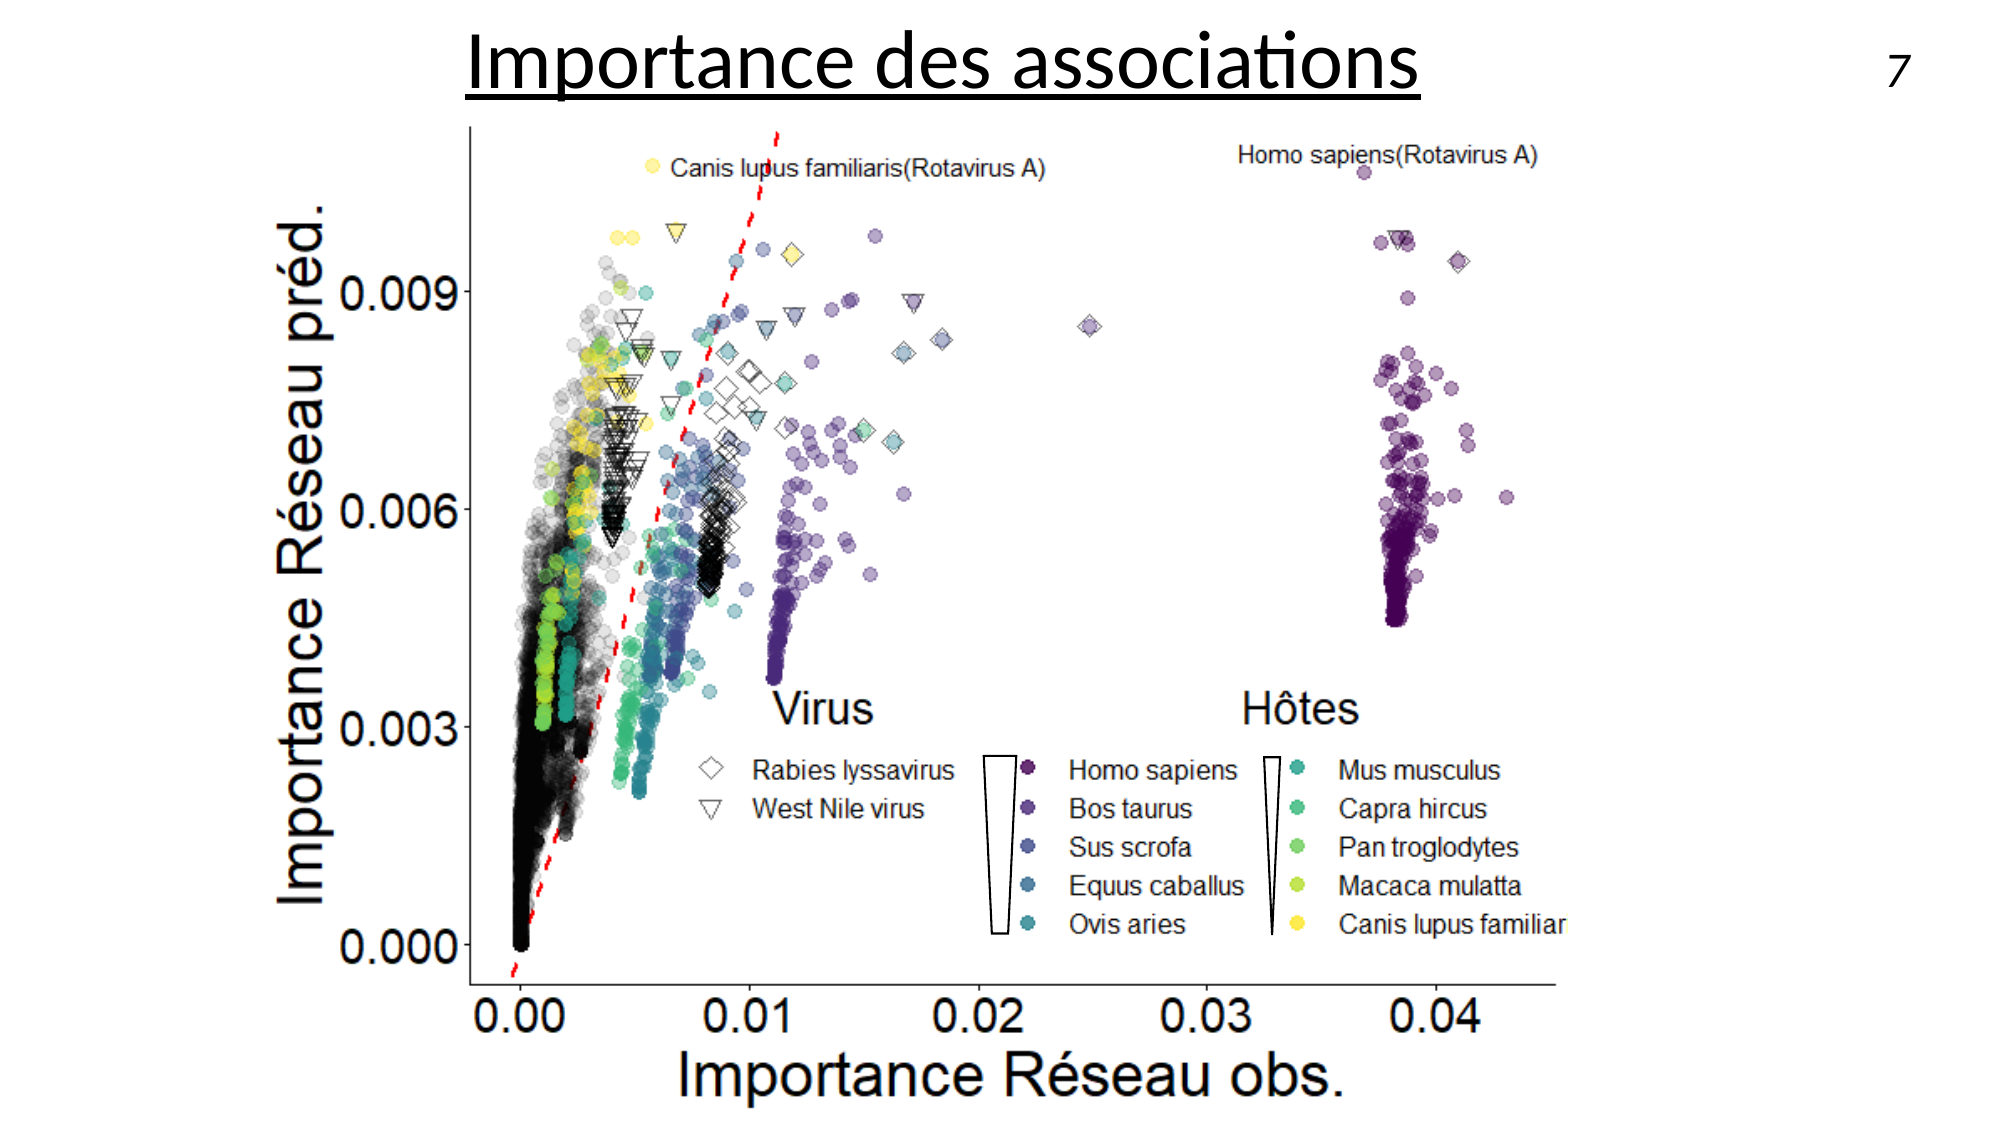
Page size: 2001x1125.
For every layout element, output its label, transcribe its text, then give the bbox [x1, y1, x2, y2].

text_box Importance des associations [80, 9, 1806, 328]
text_box 7 [1869, 29, 1958, 105]
picture [262, 115, 1568, 1120]
